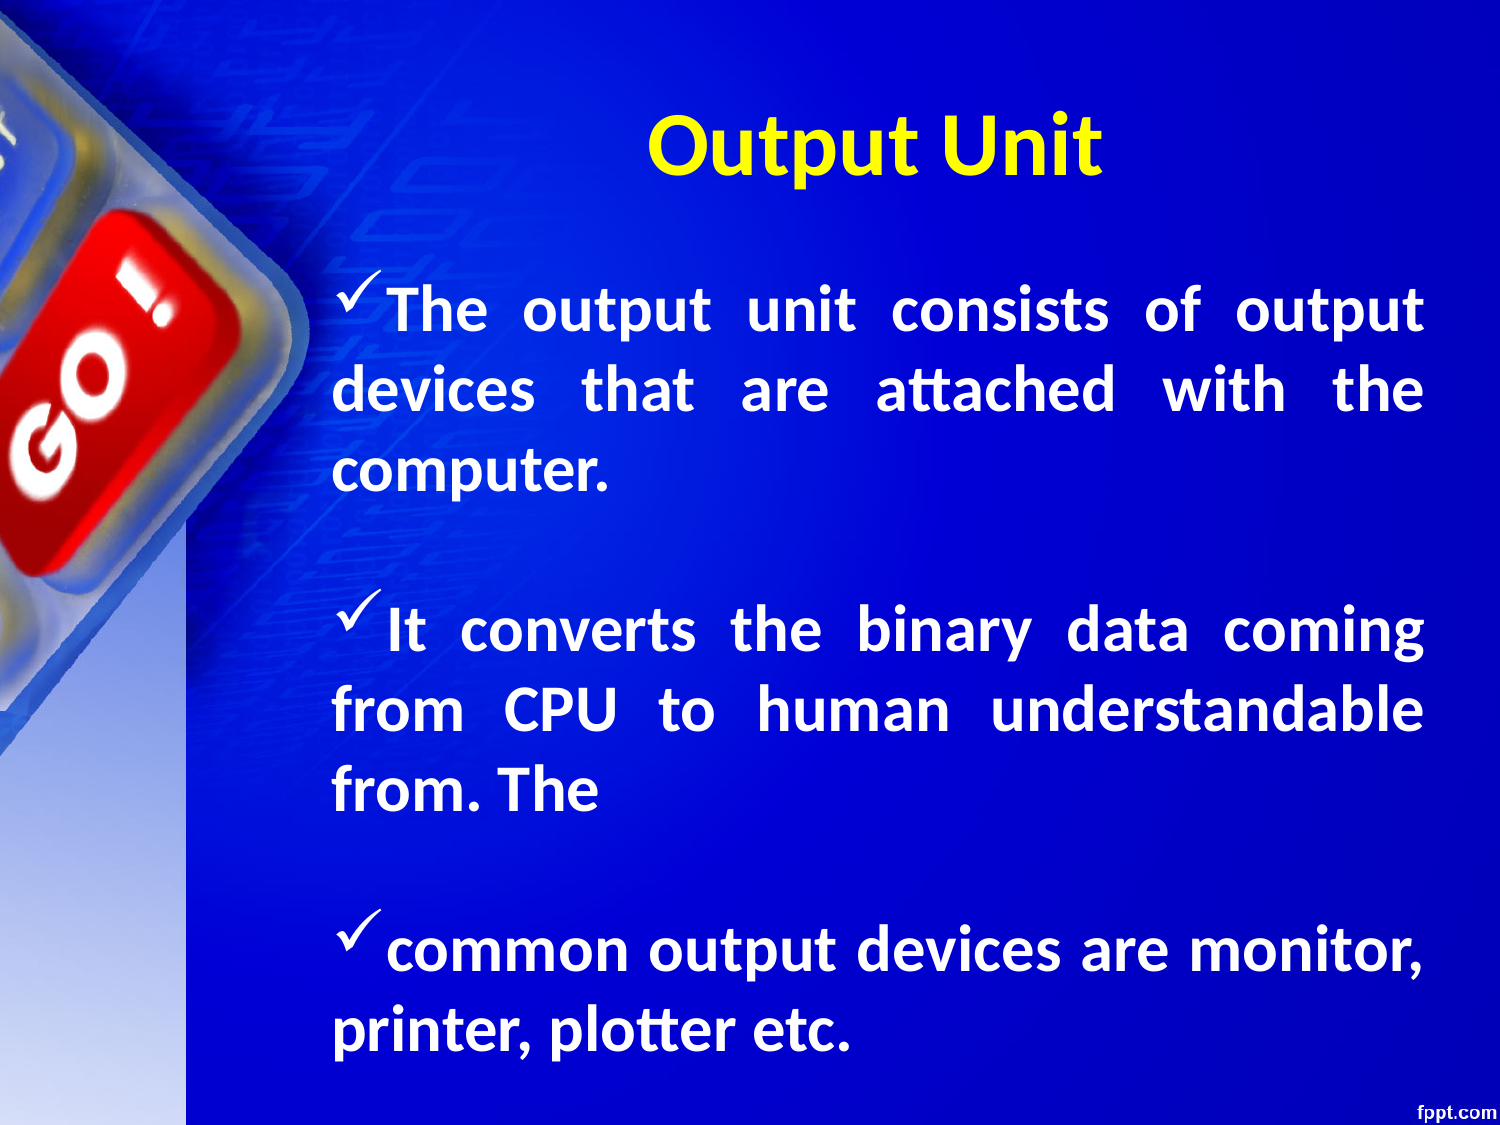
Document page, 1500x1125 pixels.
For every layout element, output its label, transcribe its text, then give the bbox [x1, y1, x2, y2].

text_box The output unit consists of output devices that are attached with the computer. It converts the binary data coming from CPU to human understandable from. The common output devices are monitor, printer, plotter etc. [316, 257, 1442, 1073]
title Output Unit [300, 45, 1452, 233]
picture [0, 0, 1500, 1125]
